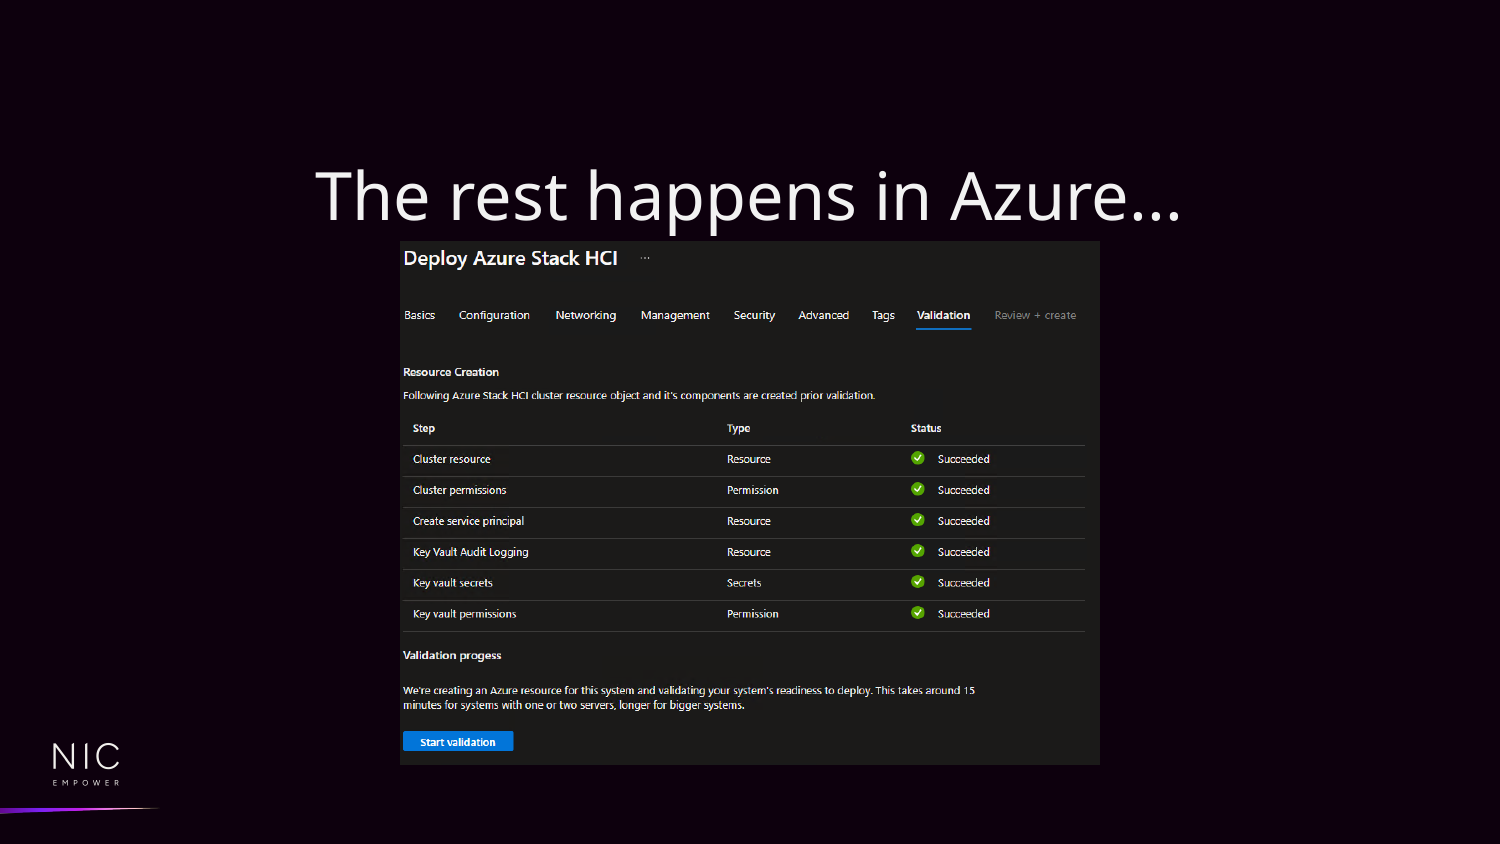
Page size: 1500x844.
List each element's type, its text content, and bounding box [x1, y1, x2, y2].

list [400, 240, 1100, 766]
picture [0, 740, 160, 816]
title The rest happens in Azure... [75, 91, 1425, 242]
